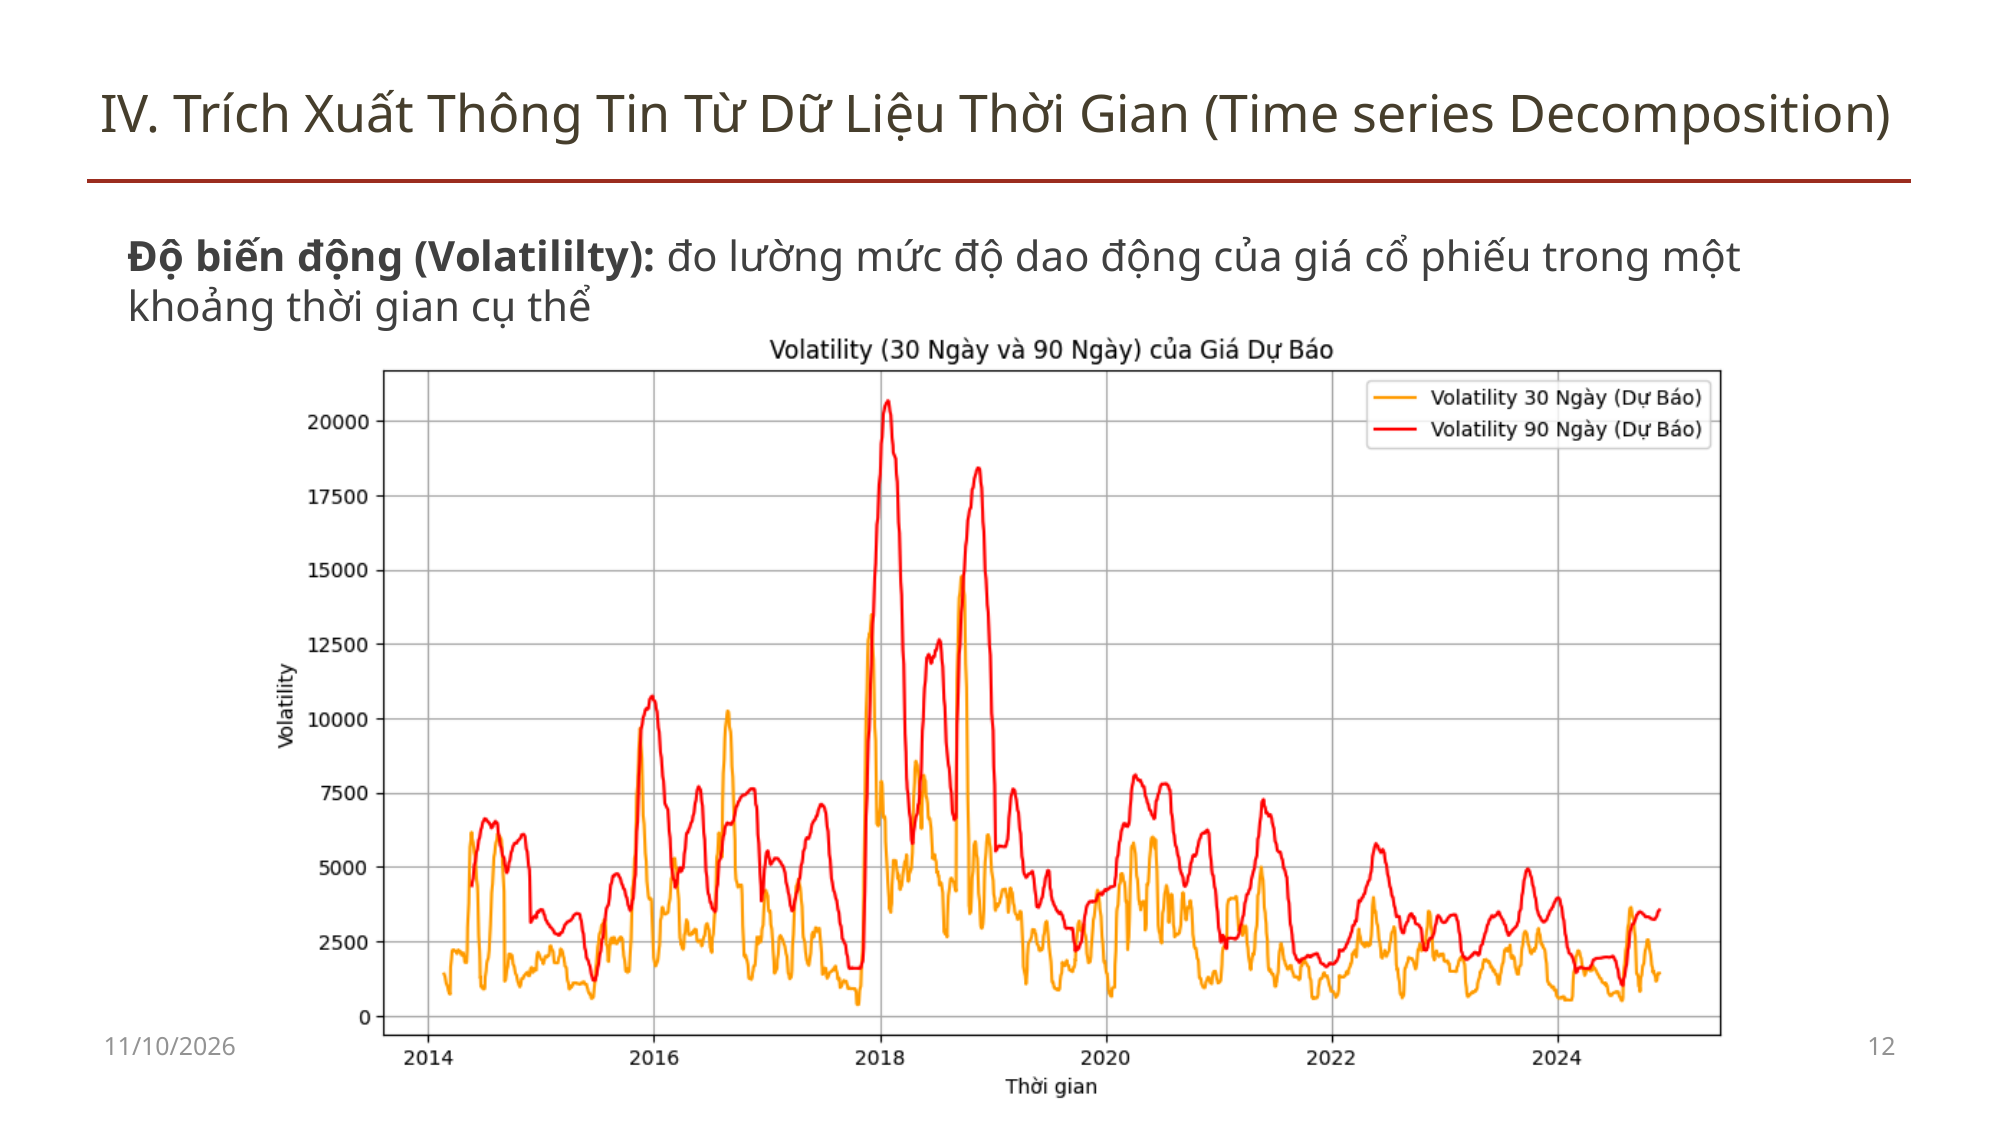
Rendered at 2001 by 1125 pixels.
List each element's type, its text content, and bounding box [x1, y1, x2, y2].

list Độ biến động (Volatililty): đo lường mức độ dao động của giá cổ phiếu trong một khoảng thời gian cụ thể [112, 222, 1842, 360]
title IV. Trích Xuất Thông Tin Từ Dữ Liệu Thời Gian (Time series Decomposition) [85, 73, 1926, 165]
picture [264, 333, 1736, 1101]
slide_number 12 [1736, 1017, 1911, 1078]
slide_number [88, 1017, 264, 1078]
